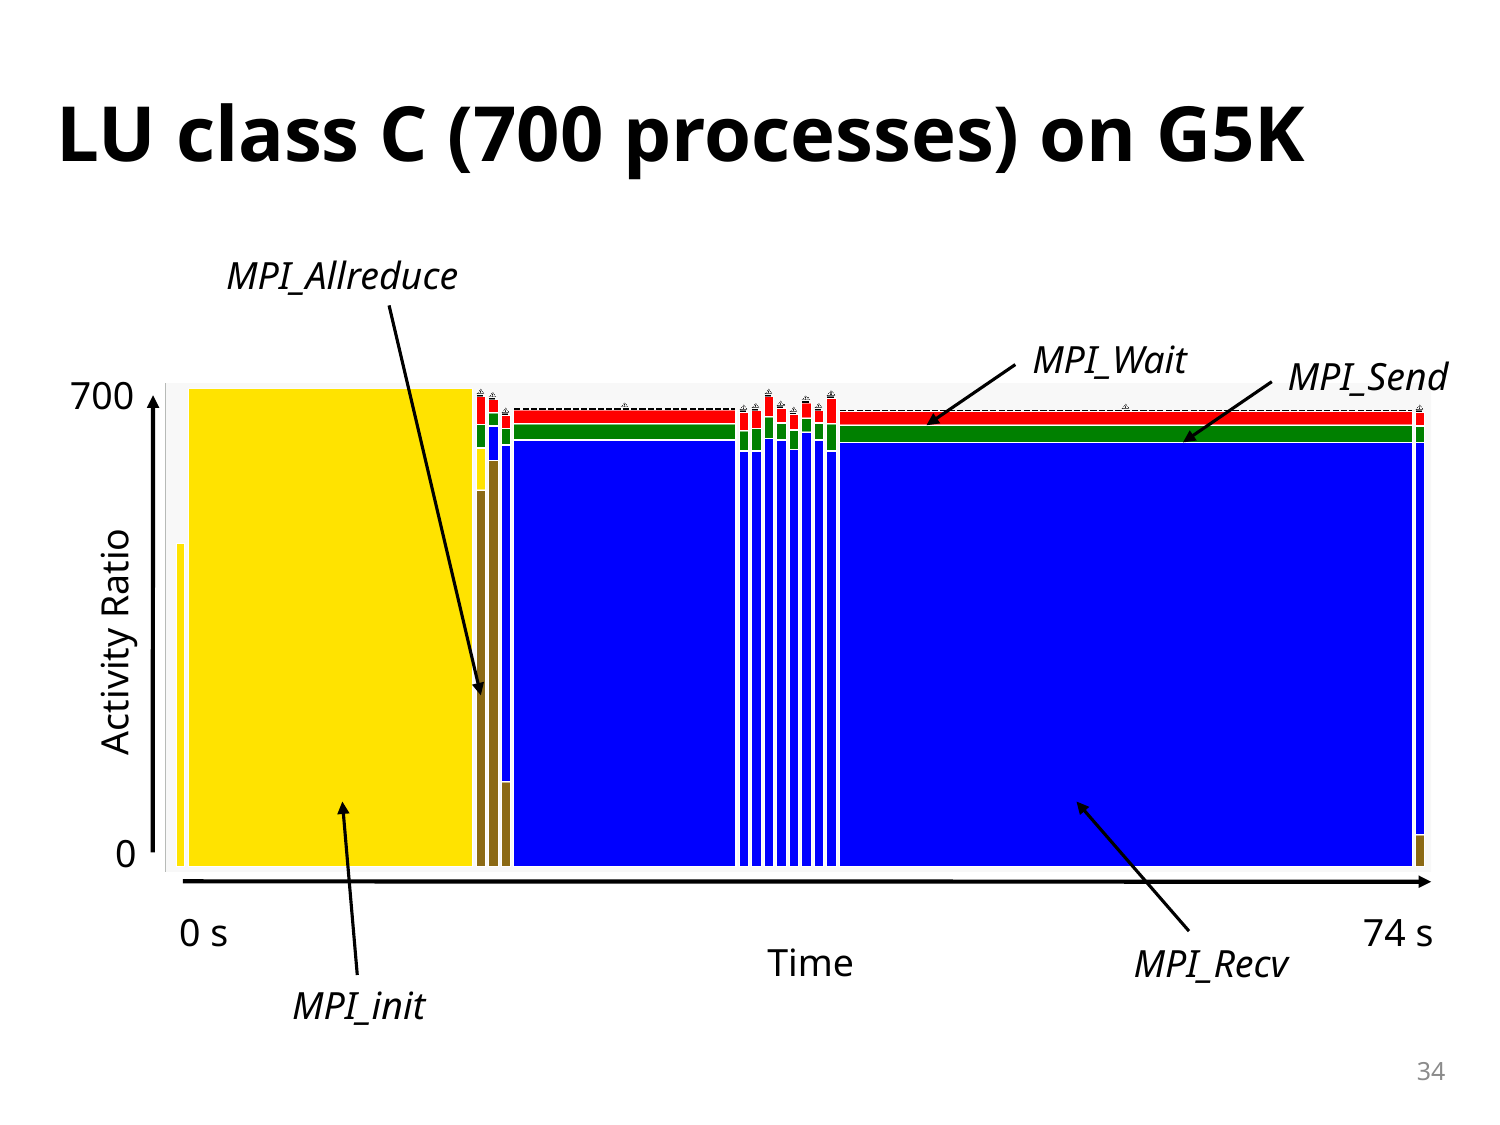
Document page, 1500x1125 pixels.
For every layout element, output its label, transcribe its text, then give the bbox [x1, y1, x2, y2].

slide_number 34 [1059, 1042, 1461, 1103]
text_box MPI_Allreduce [211, 244, 474, 305]
text_box Activity Ratio [83, 513, 144, 770]
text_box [1182, 381, 1272, 443]
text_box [926, 364, 1016, 426]
text_box MPI_Send [1272, 345, 1464, 406]
text_box MPI_Wait [1017, 328, 1202, 383]
text_box MPI_init [277, 974, 441, 1035]
picture [164, 383, 1432, 872]
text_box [1076, 801, 1190, 932]
text_box 0 [100, 822, 152, 882]
text_box 0 s [164, 901, 244, 962]
text_box 700 [55, 364, 150, 425]
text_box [389, 305, 481, 696]
text_box Time [752, 931, 870, 991]
text_box MPI_Recv [1119, 932, 1304, 992]
text_box 74 s [1348, 901, 1449, 962]
title LU class C (700 processes) on G5K [41, 59, 1461, 215]
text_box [342, 801, 358, 975]
